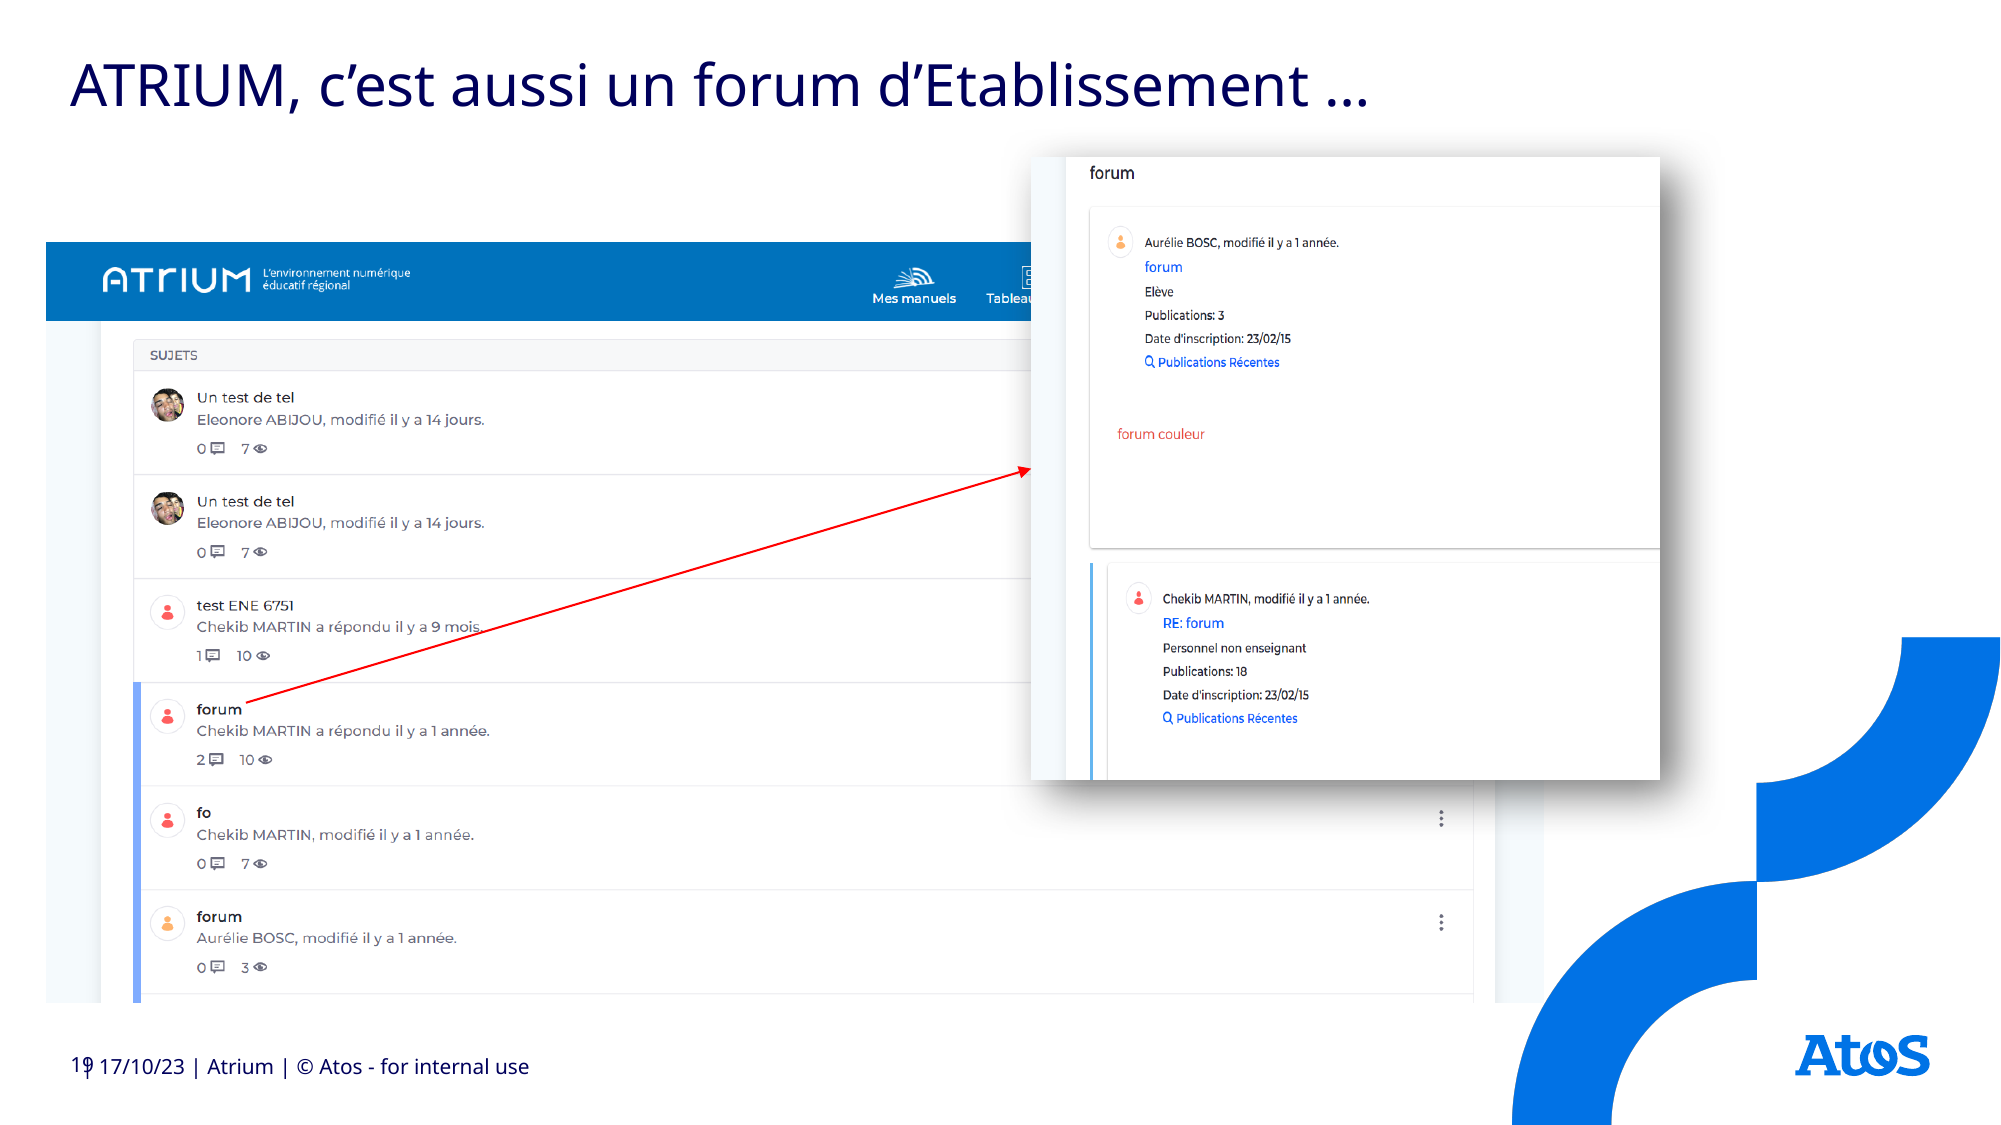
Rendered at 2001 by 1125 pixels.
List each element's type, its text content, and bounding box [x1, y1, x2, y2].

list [46, 242, 1544, 1003]
picture [1512, 638, 2000, 1125]
picture [1031, 157, 1660, 780]
title ATRIUM, c’est aussi un forum d’Etablissement … [70, 47, 1931, 198]
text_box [245, 468, 1032, 703]
slide_number 19 [70, 1053, 97, 1079]
